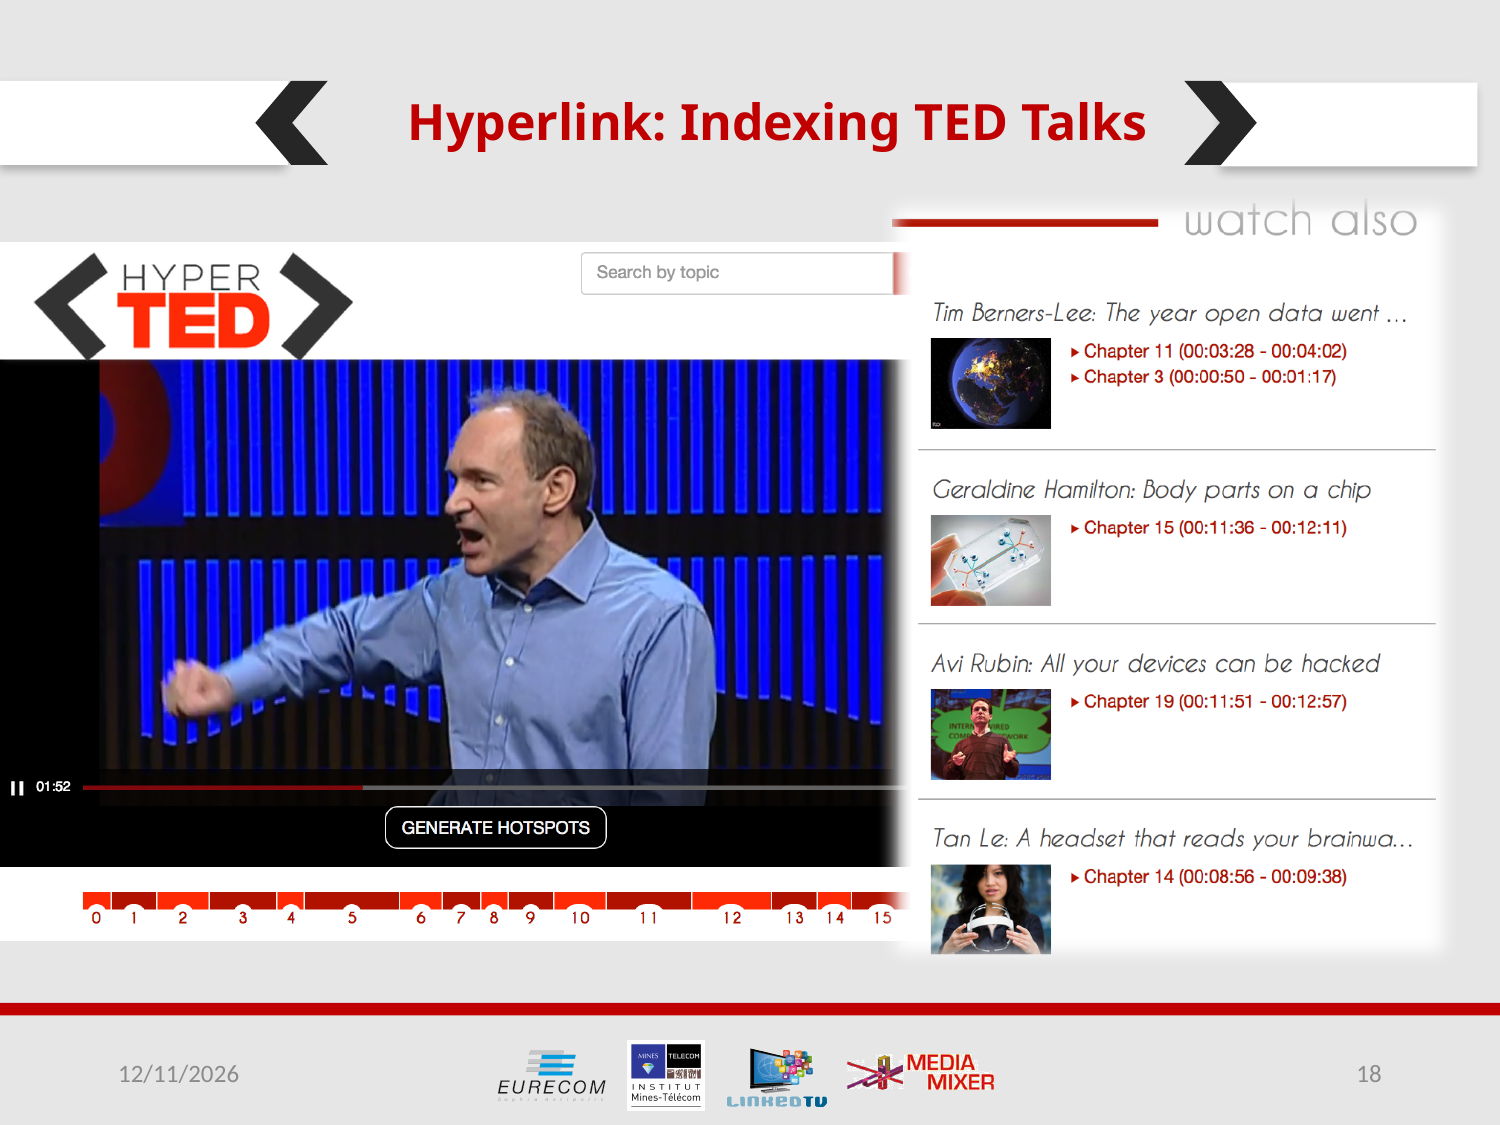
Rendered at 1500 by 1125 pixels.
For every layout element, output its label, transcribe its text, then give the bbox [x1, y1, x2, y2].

text_box [1219, 81, 1478, 168]
picture [627, 1040, 705, 1111]
picture [0, 190, 1461, 971]
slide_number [103, 1042, 441, 1103]
text_box [0, 80, 289, 166]
picture [497, 1049, 606, 1103]
slide_number 18 [1059, 1042, 1397, 1103]
text_box Hyperlink: Indexing TED Talks [297, 83, 1258, 158]
text_box [1182, 158, 1229, 166]
picture [847, 1054, 994, 1090]
picture [727, 1025, 827, 1107]
text_box [253, 79, 331, 166]
text_box [1182, 79, 1225, 83]
text_box [0, 1002, 1500, 1016]
